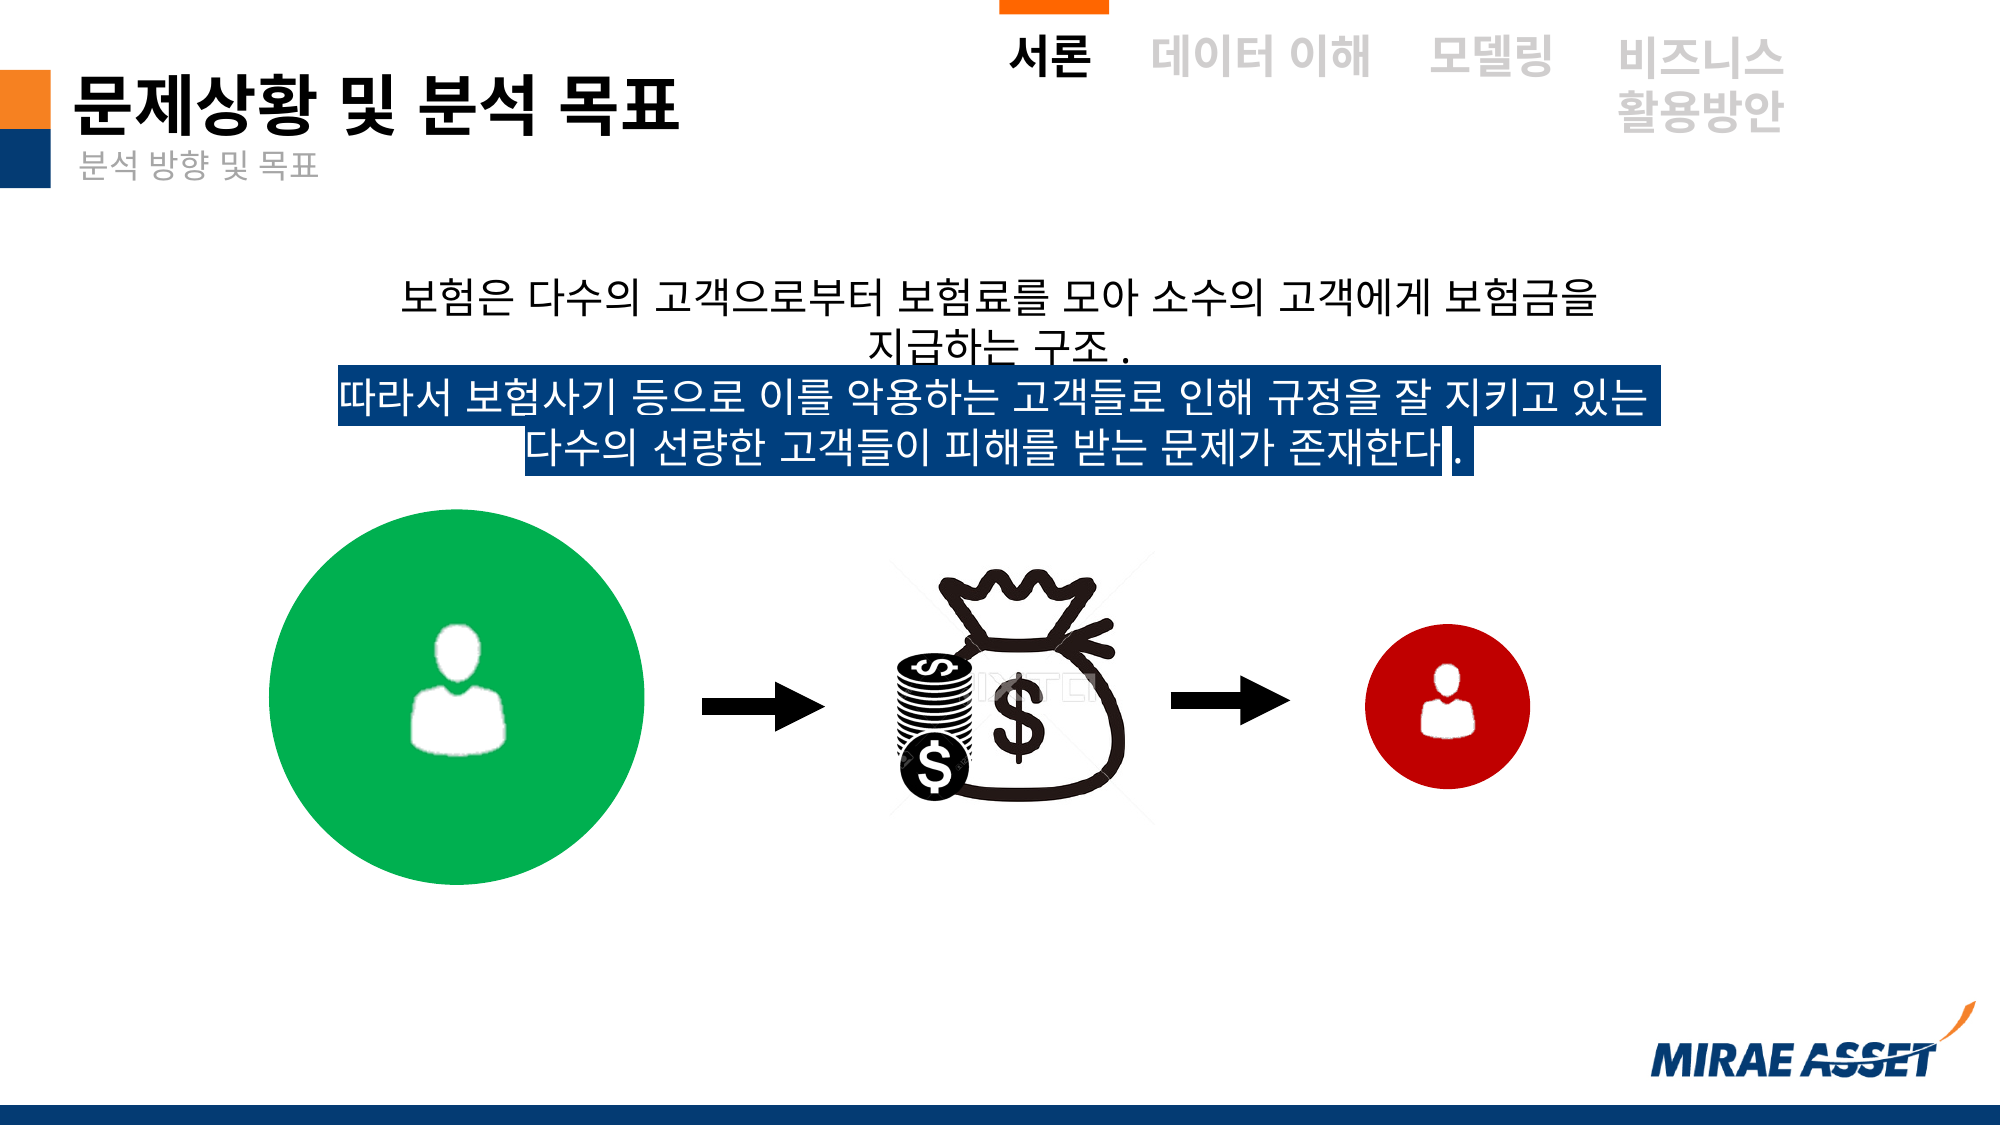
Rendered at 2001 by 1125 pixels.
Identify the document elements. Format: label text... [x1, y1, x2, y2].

text_box 문제상황 및 분석 목표 [58, 56, 775, 151]
text_box 분석 방향 및 목표 [64, 138, 435, 193]
text_box 모델링 [1414, 20, 1570, 91]
text_box 보험은 다수의 고객으로부터 보험료를 모아 소수의 고객에게 보험금을 지급하는 구조. 따라서 보험사기 등으로 이를 악용하는 고객들로 인해 규정을 잘 지키고 있는 다수의 선량한 고객들이 피해를 받는 문제가 존재한다. [304, 264, 1695, 480]
picture [402, 617, 525, 766]
picture [1644, 997, 1977, 1085]
text_box 비즈니스 활용방안 [1603, 21, 1977, 147]
text_box 서론 [994, 20, 1108, 91]
text_box [998, 0, 1110, 15]
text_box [889, 551, 1156, 825]
text_box 데이터 이해 [1135, 20, 1388, 91]
picture [1415, 659, 1485, 744]
text_box [267, 508, 646, 886]
text_box [1364, 623, 1532, 791]
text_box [0, 69, 51, 189]
